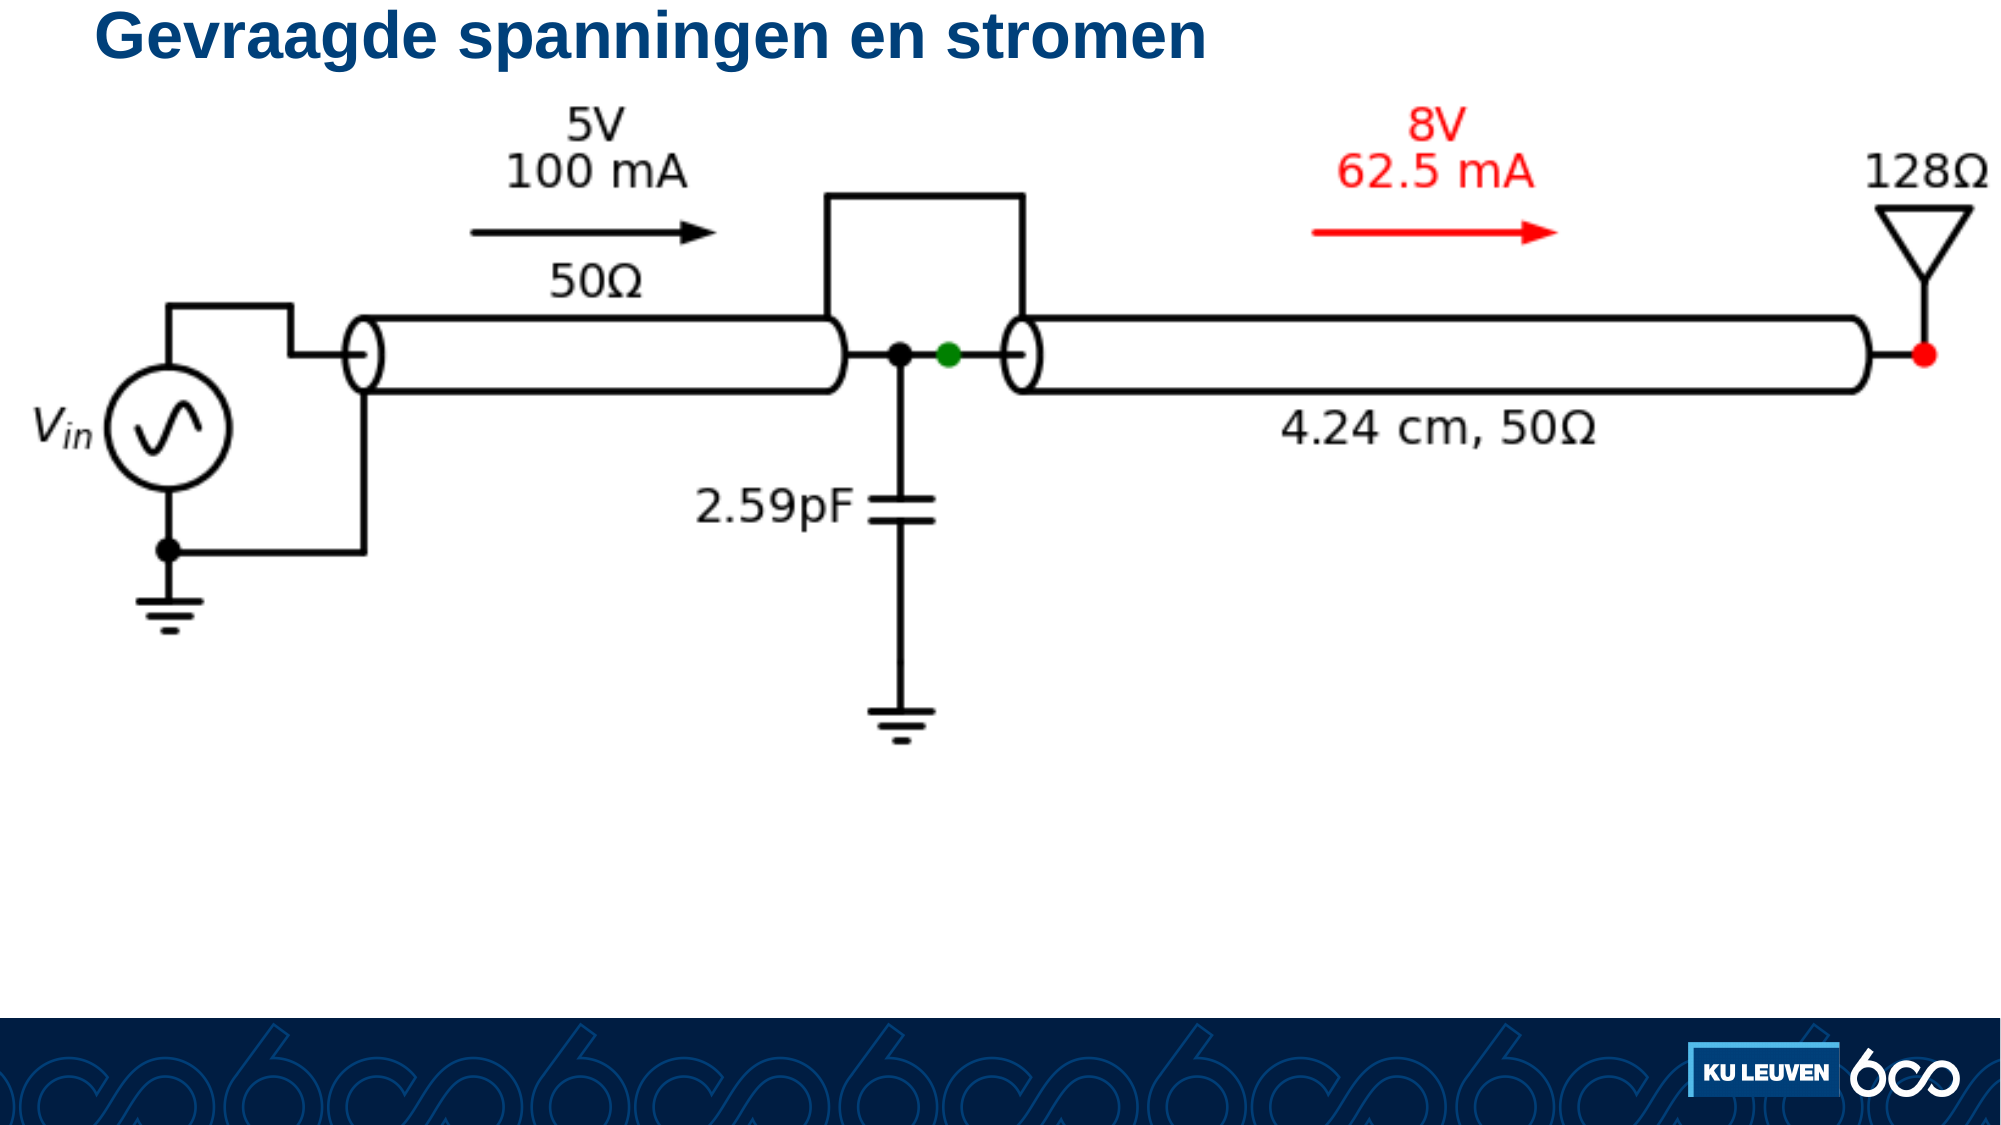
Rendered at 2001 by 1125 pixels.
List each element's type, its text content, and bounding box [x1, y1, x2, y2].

title Gevraagde spanningen en stromen [94, 0, 1906, 88]
picture [0, 88, 2000, 755]
picture [0, 1018, 2001, 1125]
